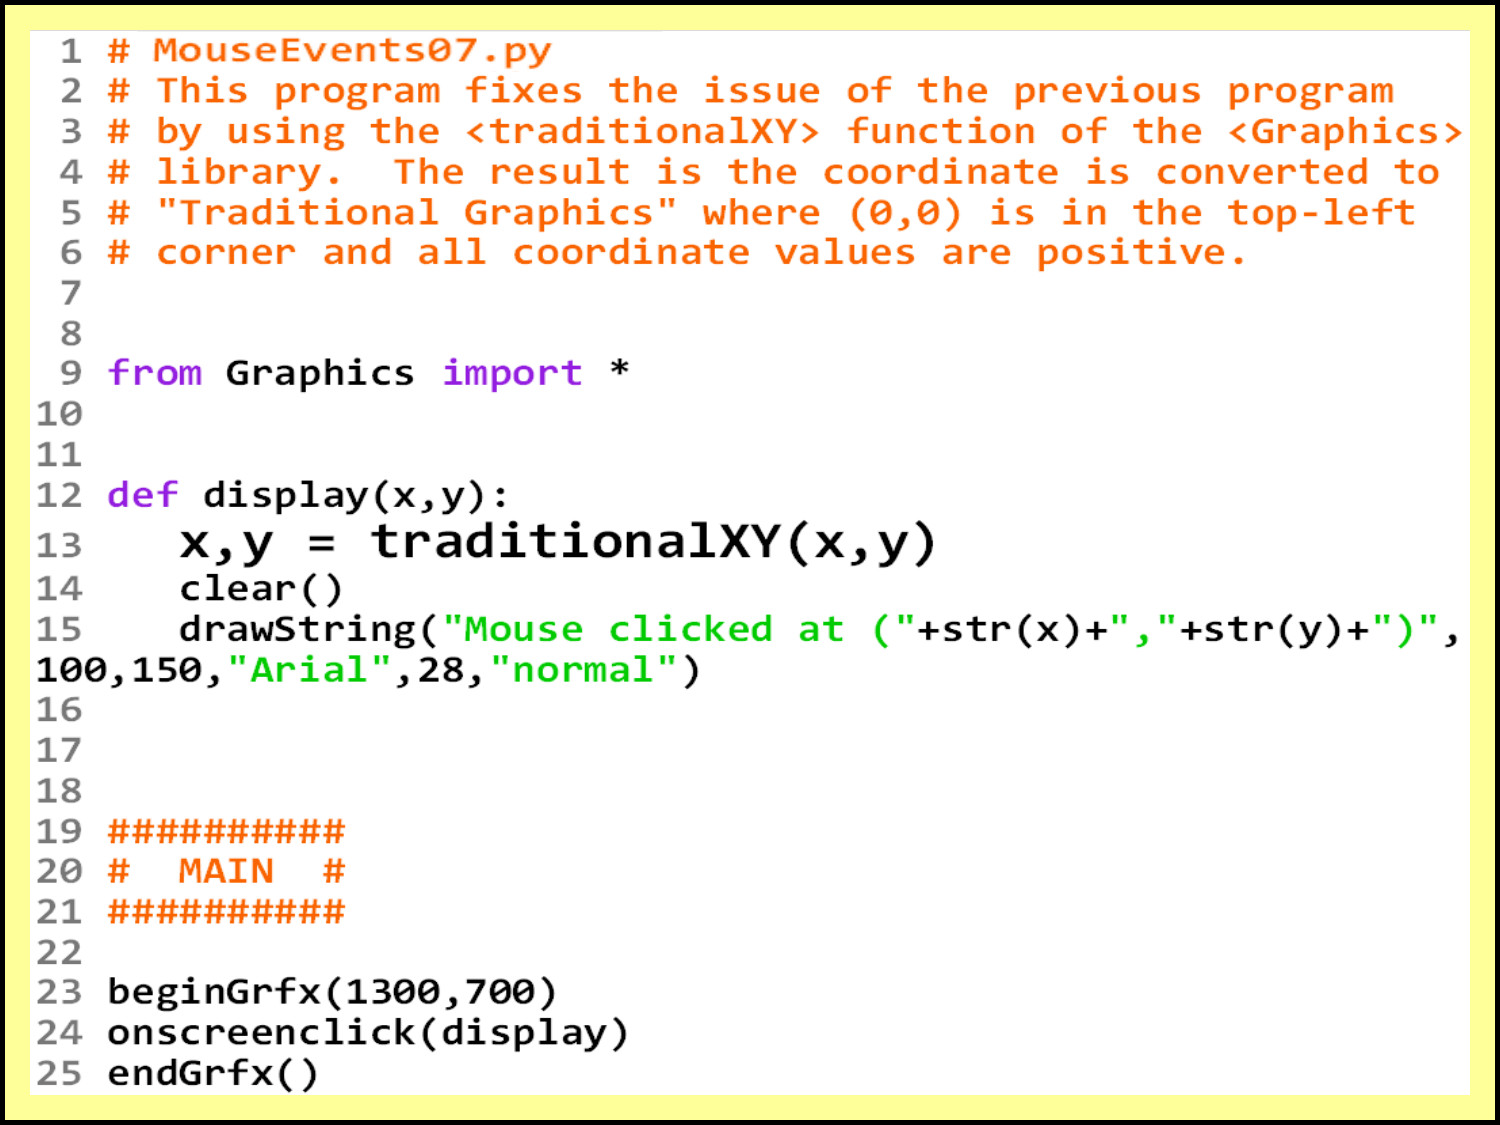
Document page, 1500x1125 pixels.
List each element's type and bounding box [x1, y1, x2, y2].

text_box [29, 29, 1471, 1096]
